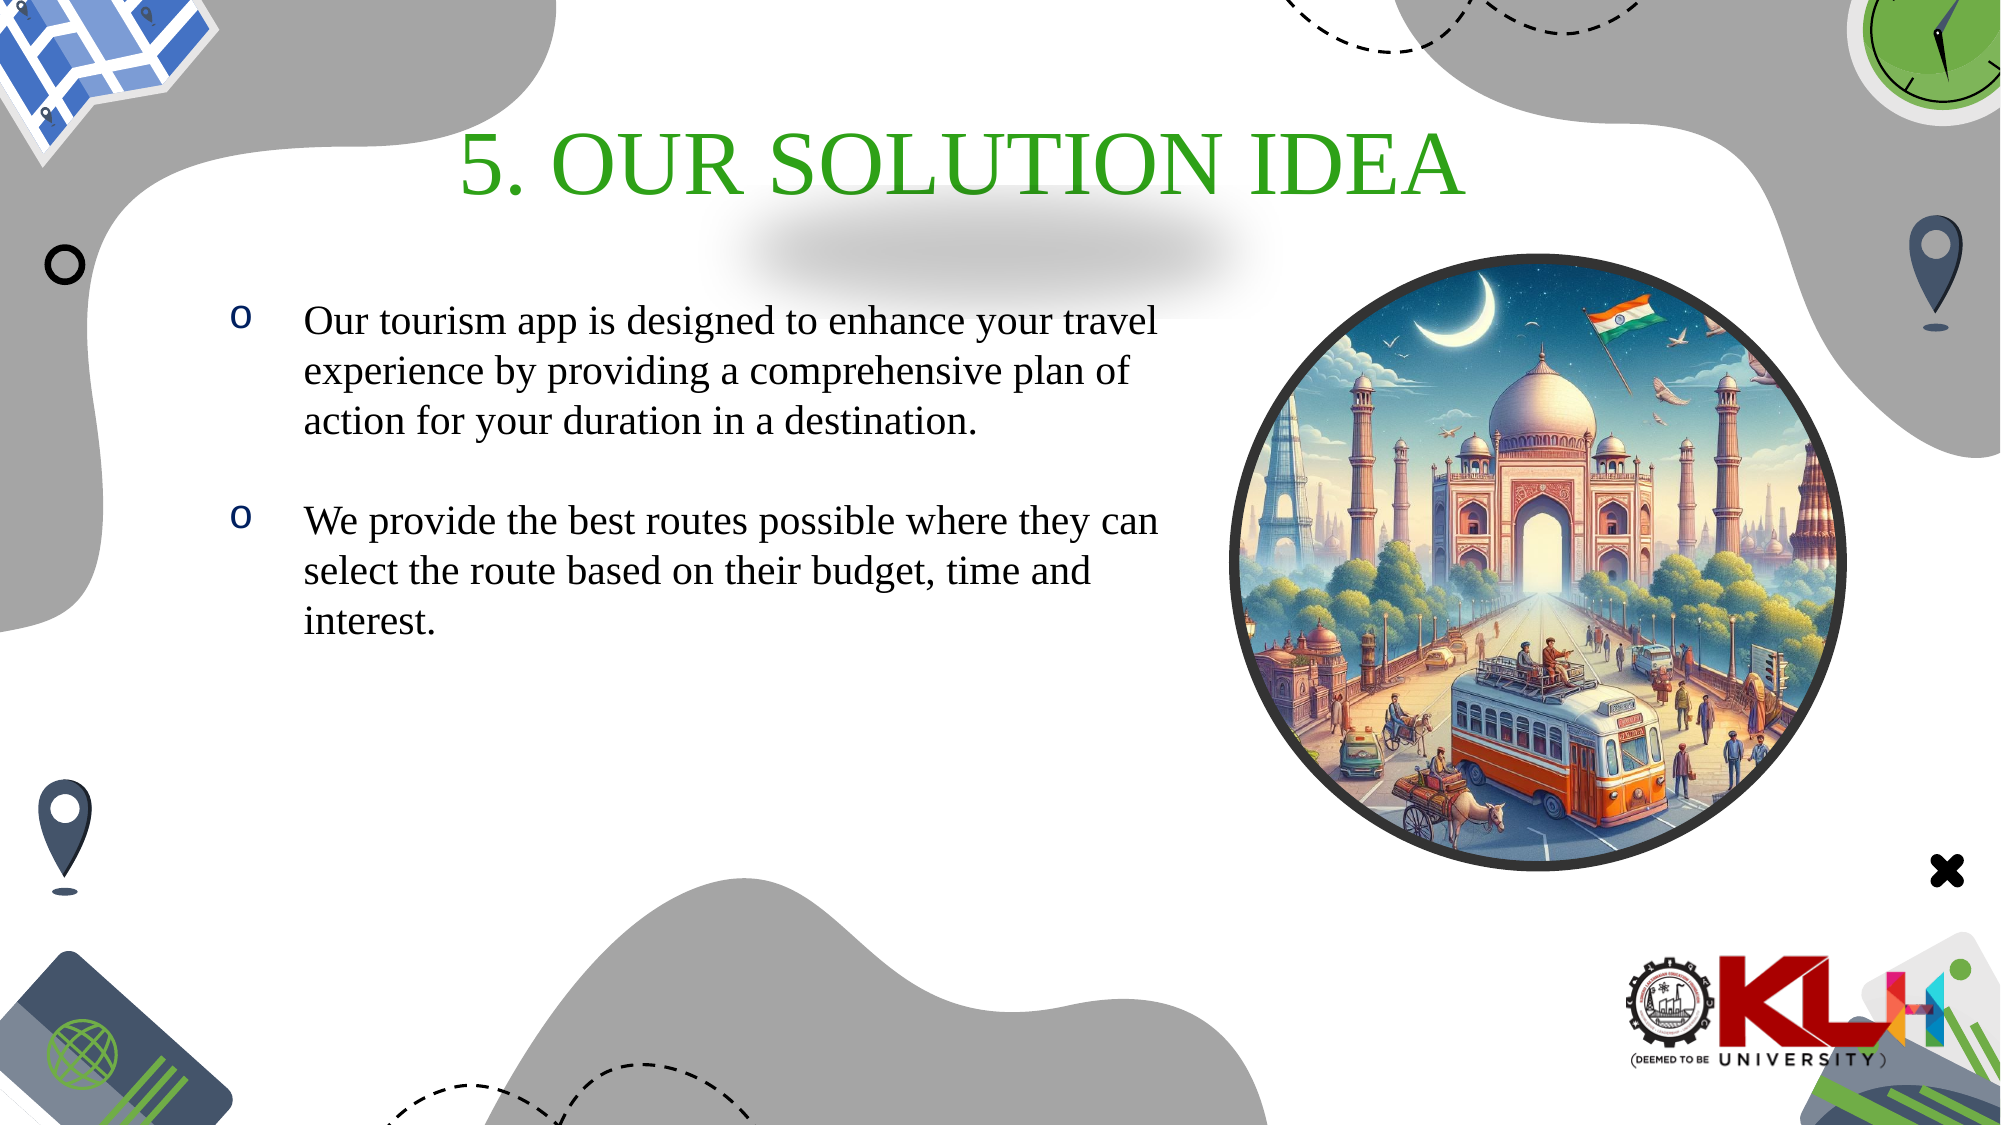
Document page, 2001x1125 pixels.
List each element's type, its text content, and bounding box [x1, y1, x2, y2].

title 5. OUR SOLUTION IDEA [406, 95, 1521, 221]
picture [1234, 258, 1955, 1105]
list Our tourism app is designed to enhance your travel experience by providing a comprehensive plan of action for your duration in a destination. We provide the best routes possible where they can select the route based on their budget, time and interest. [213, 277, 1205, 897]
